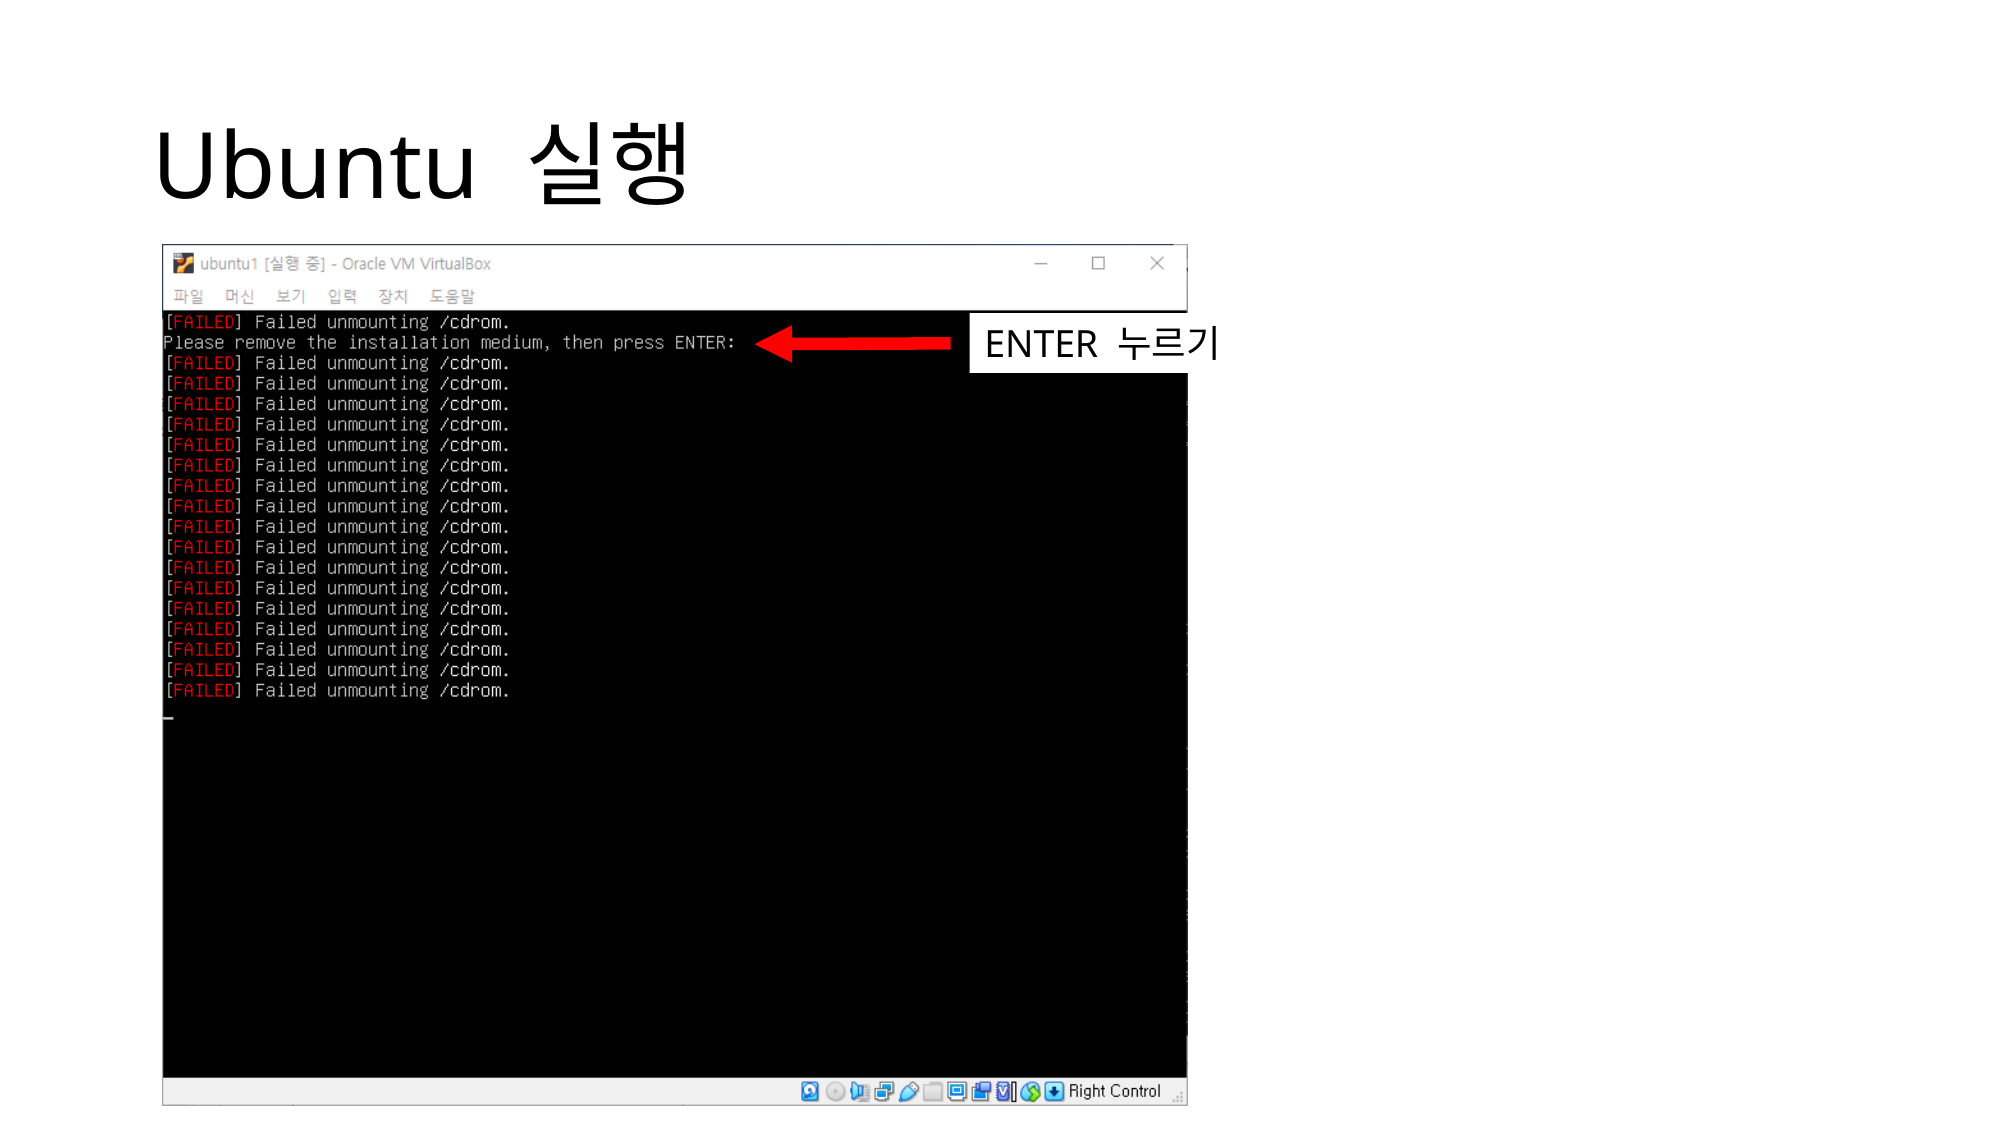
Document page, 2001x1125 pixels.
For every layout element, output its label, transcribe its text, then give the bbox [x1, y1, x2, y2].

picture [162, 244, 1188, 1106]
text_box ENTER 누르기 [1188, 313, 1405, 373]
title Ubuntu 실행 [137, 59, 1863, 278]
